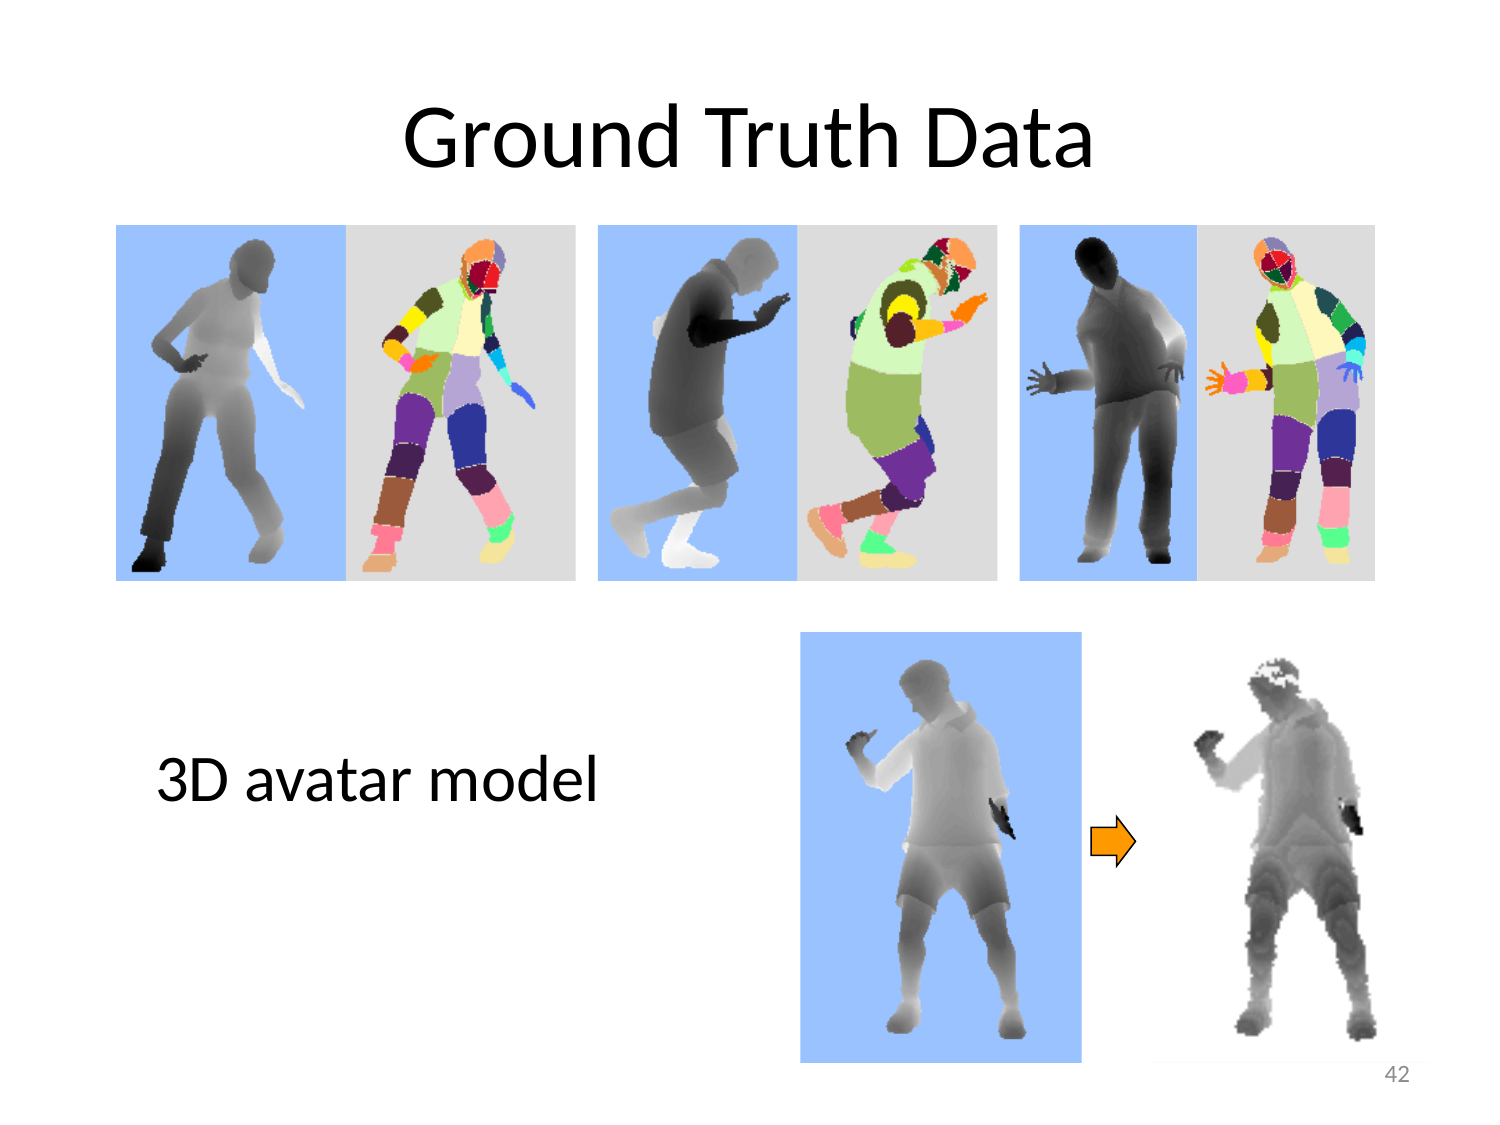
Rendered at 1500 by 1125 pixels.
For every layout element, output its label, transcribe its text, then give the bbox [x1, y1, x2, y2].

text_box [1091, 816, 1136, 867]
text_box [115, 224, 1376, 581]
title Ground Truth Data [75, 37, 1425, 225]
slide_number 42 [1074, 1042, 1425, 1103]
picture [800, 631, 1082, 1063]
picture [1148, 631, 1430, 1063]
text_box 3D avatar model [140, 727, 615, 823]
